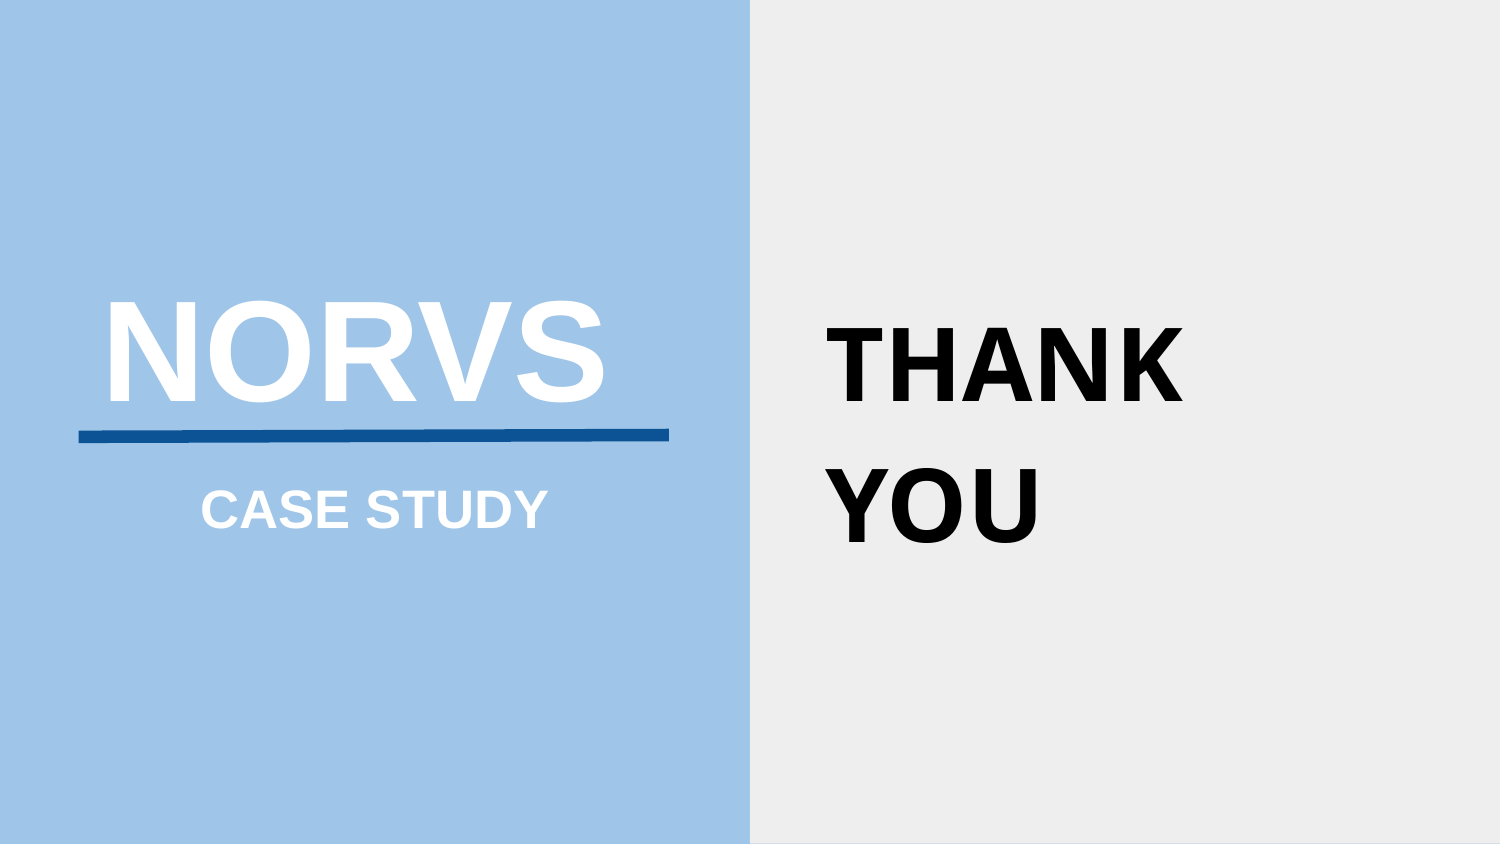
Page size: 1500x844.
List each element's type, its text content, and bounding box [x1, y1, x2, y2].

list THANK YOU [810, 118, 1440, 725]
subtitle CASE STUDY [43, 459, 708, 663]
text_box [78, 434, 669, 438]
title NORVS [43, 202, 708, 446]
